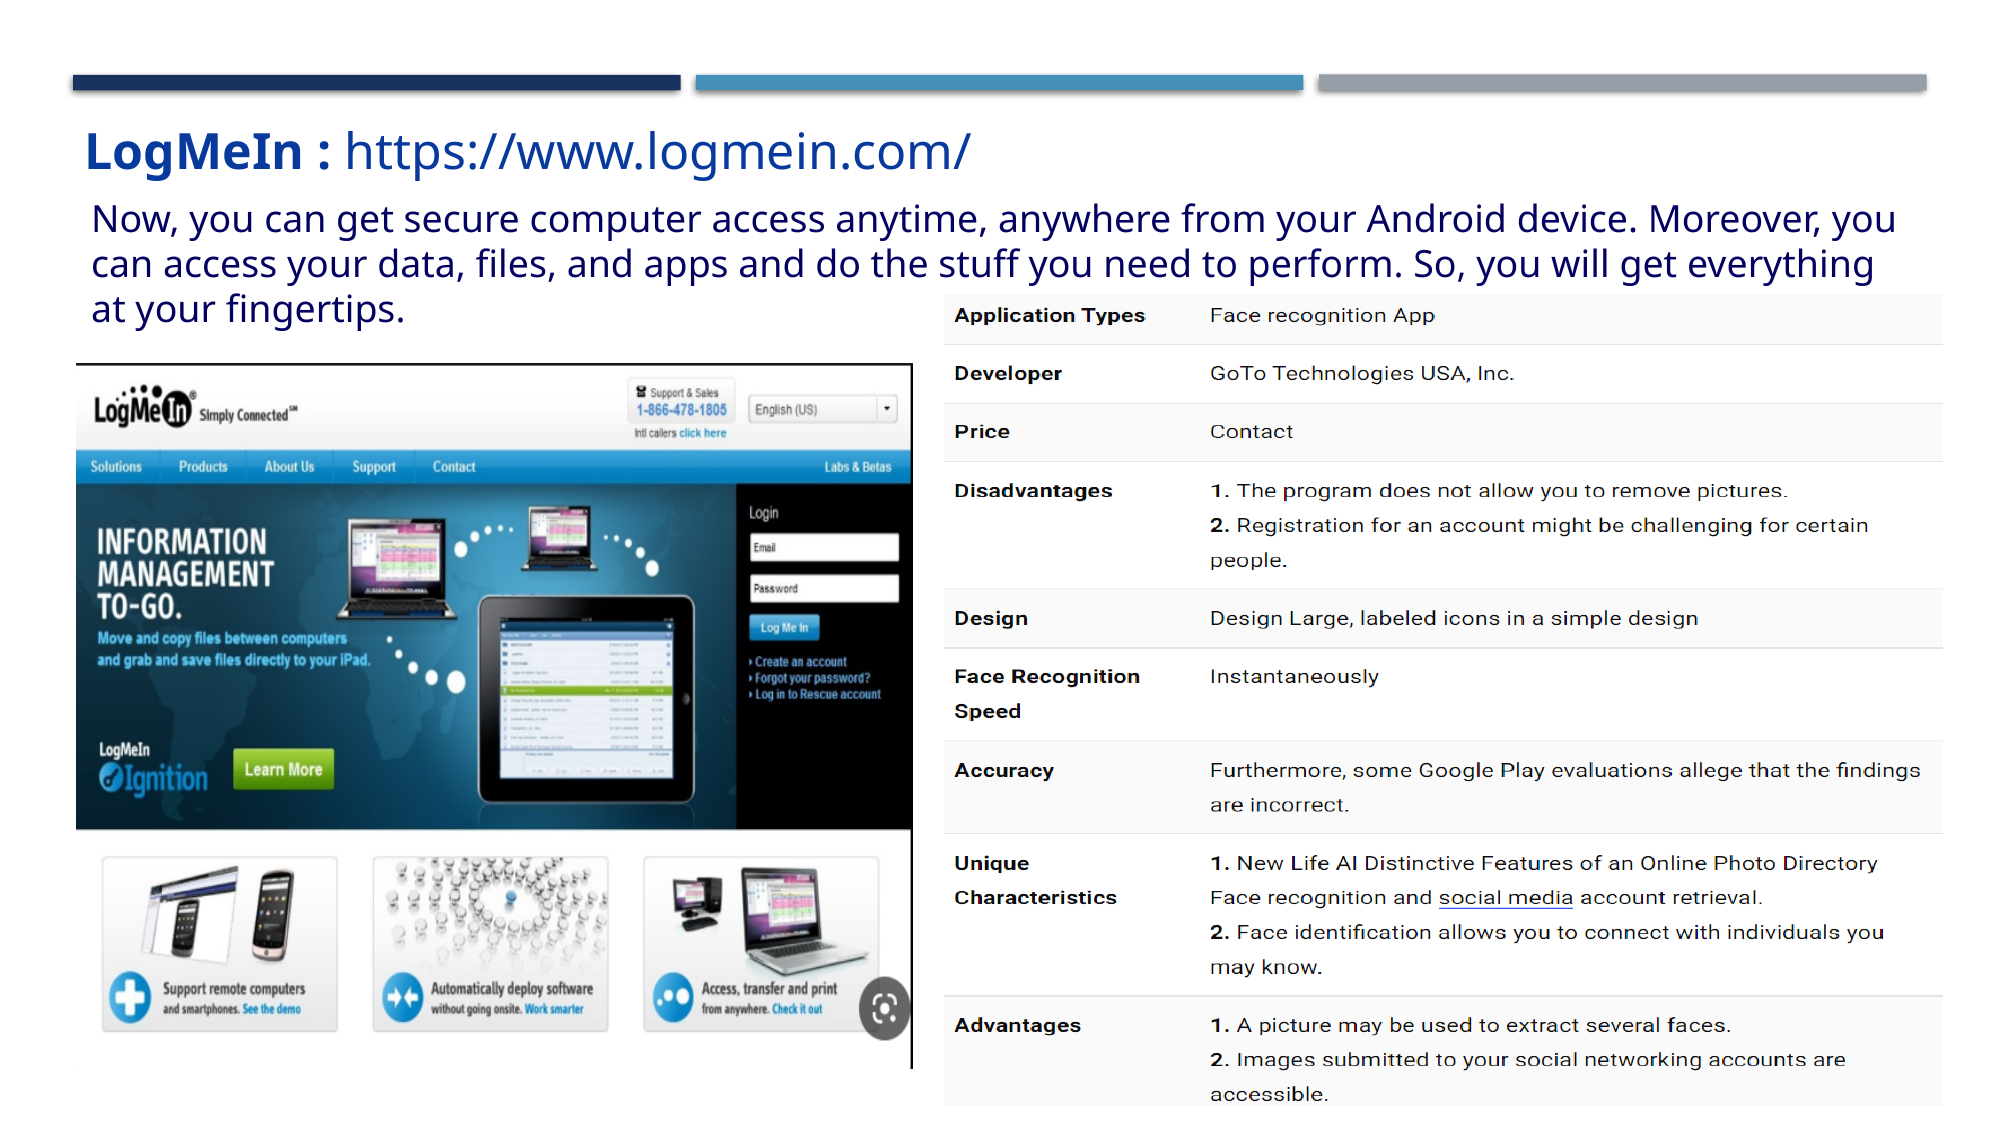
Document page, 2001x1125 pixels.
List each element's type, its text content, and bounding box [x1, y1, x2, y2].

picture [944, 294, 1944, 1107]
picture [75, 363, 913, 1069]
text_box Now, you can get secure computer access anytime, anywhere from your Android device. Moreover, you can access your data, files, and apps and do the stuff you need to perform. So, you will get everything at your fingertips. [76, 187, 1924, 338]
text_box LogMeIn : https://www.logmein.com/ [69, 112, 1446, 188]
